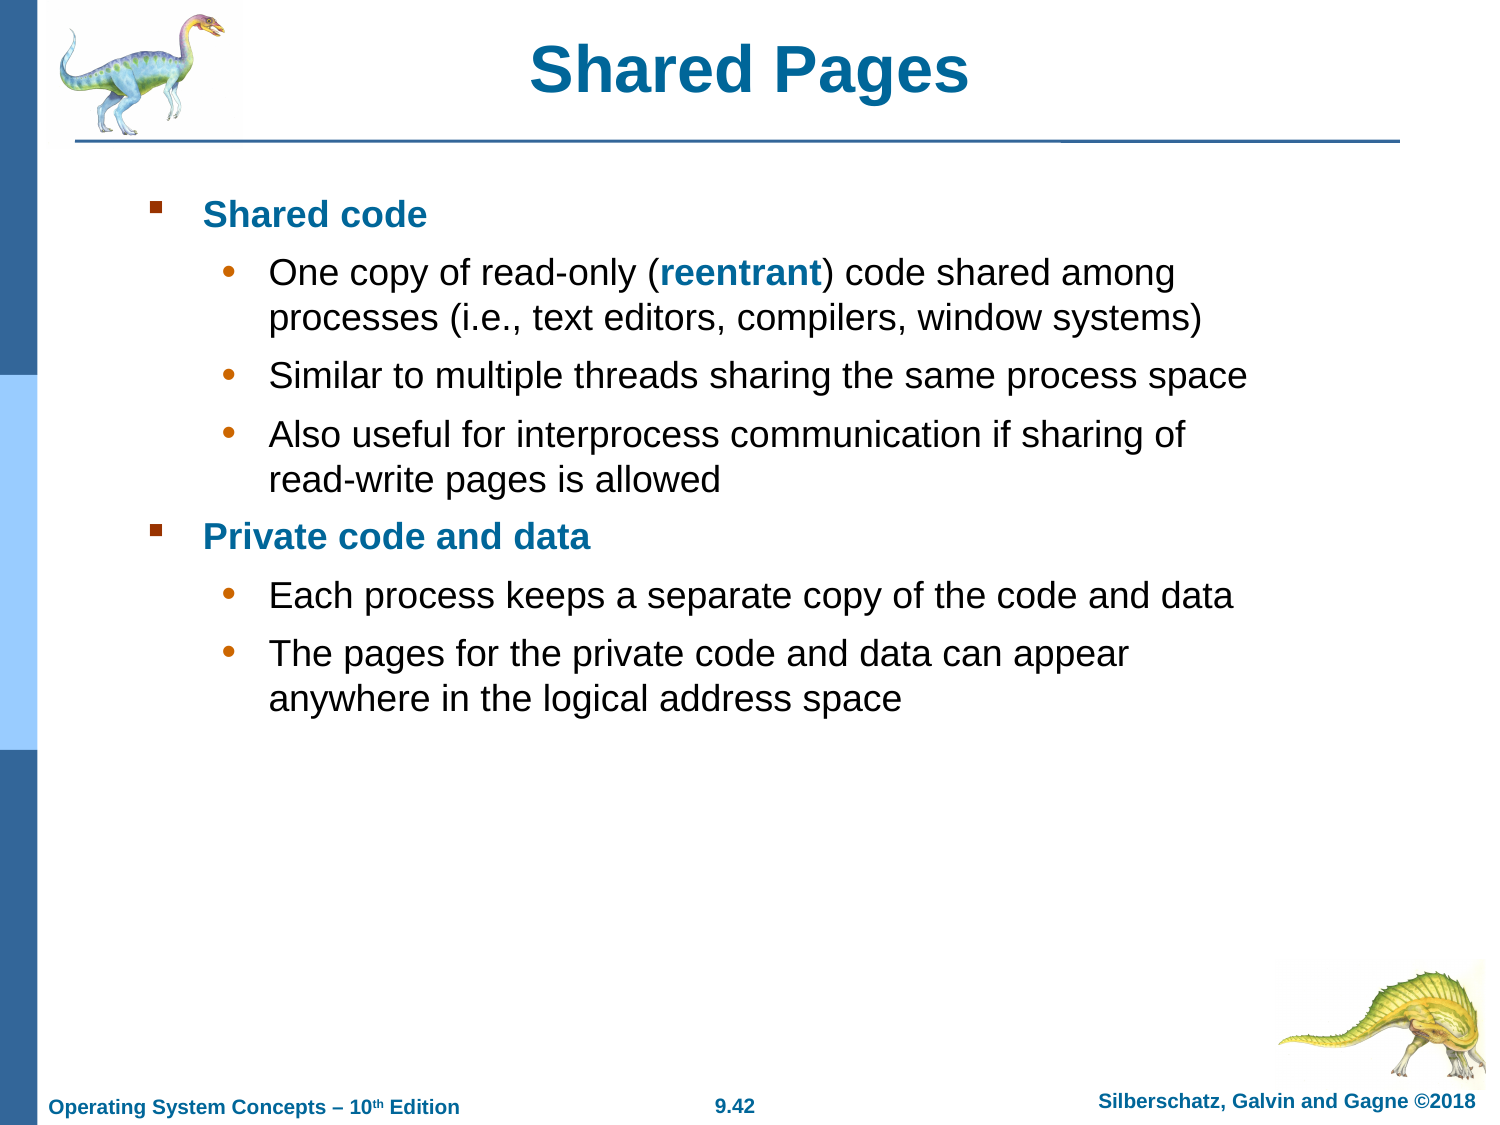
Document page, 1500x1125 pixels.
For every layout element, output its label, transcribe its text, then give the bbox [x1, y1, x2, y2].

picture [1275, 959, 1486, 1090]
title Shared Pages [75, 18, 1425, 114]
picture [46, 0, 243, 149]
list Shared code One copy of read-only (reentrant) code shared among processes (i.e., text editors, compilers, window systems) Similar to multiple threads sharing the same process space Also useful for interprocess communication if sharing of read-write pages is allowed Private code and data Each process keeps a separate copy of the code and data The pages for the private code and data can appear anywhere in the logical address space [131, 182, 1285, 915]
